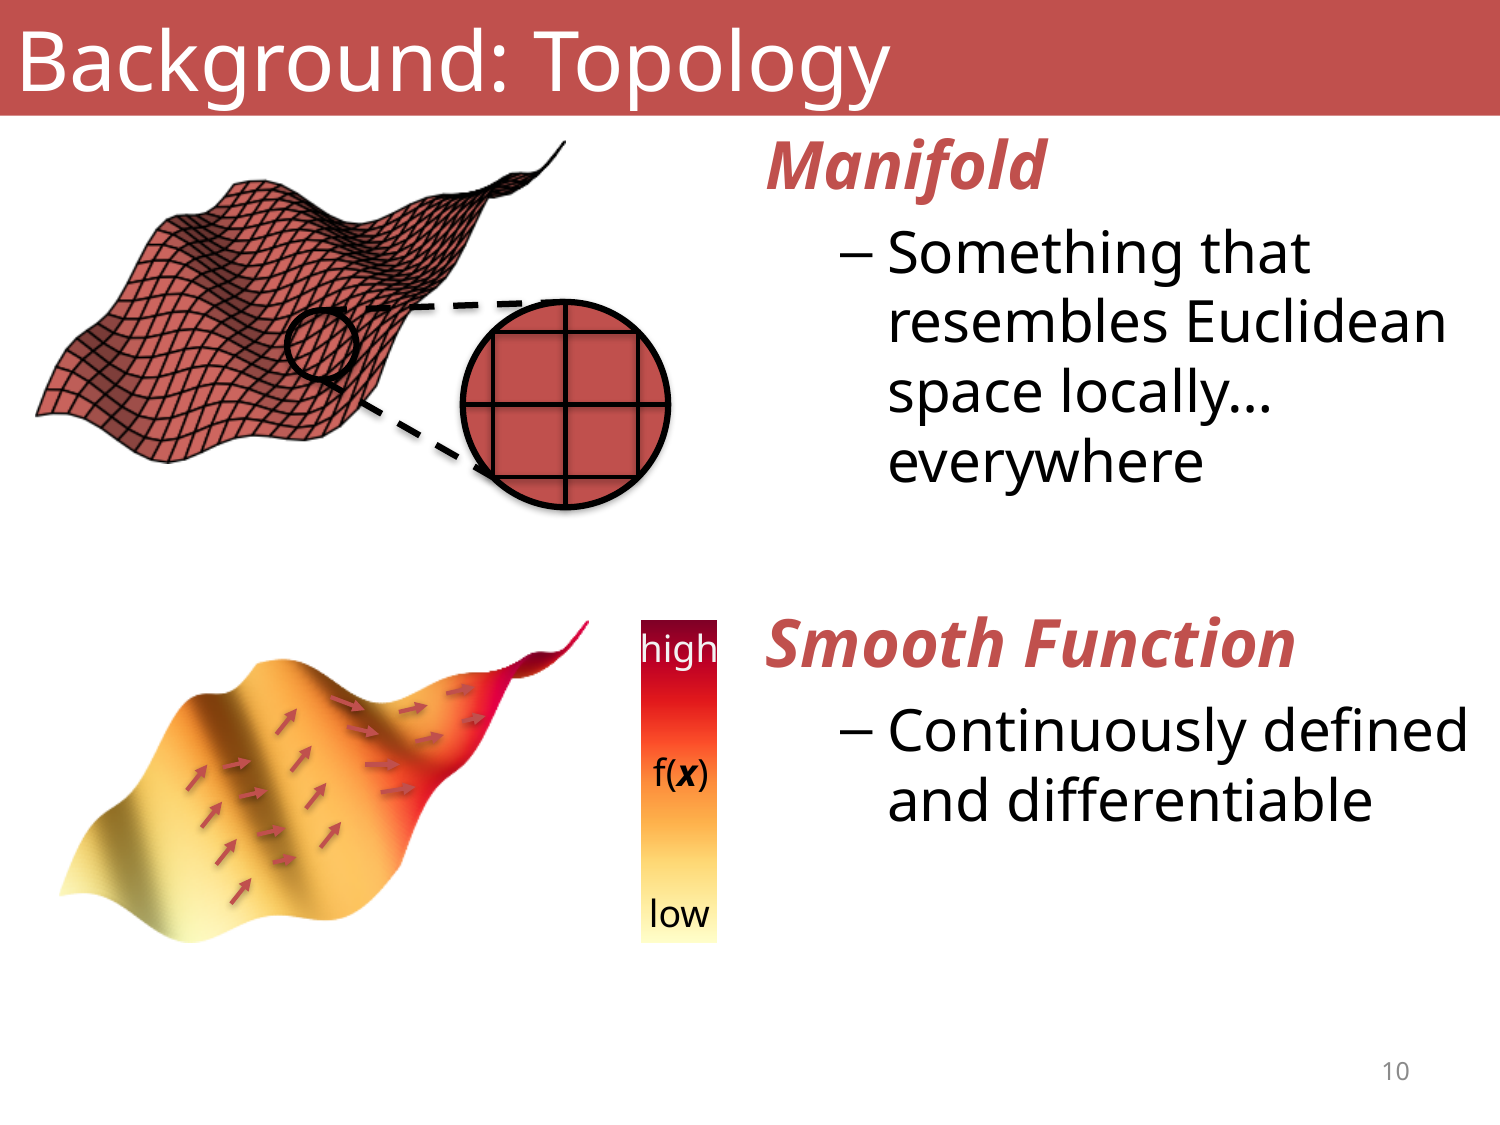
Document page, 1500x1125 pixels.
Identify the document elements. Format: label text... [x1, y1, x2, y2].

list Manifold Something that resembles Euclidean space locally…everywhere Smooth Function Continuously defined and differentiable [750, 115, 1500, 1125]
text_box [462, 301, 669, 508]
slide_number 10 [1074, 1042, 1425, 1103]
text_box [186, 686, 486, 904]
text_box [629, 617, 729, 943]
title Background: Topology [0, 0, 1500, 116]
picture [35, 140, 566, 464]
picture [59, 619, 590, 943]
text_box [321, 301, 461, 478]
